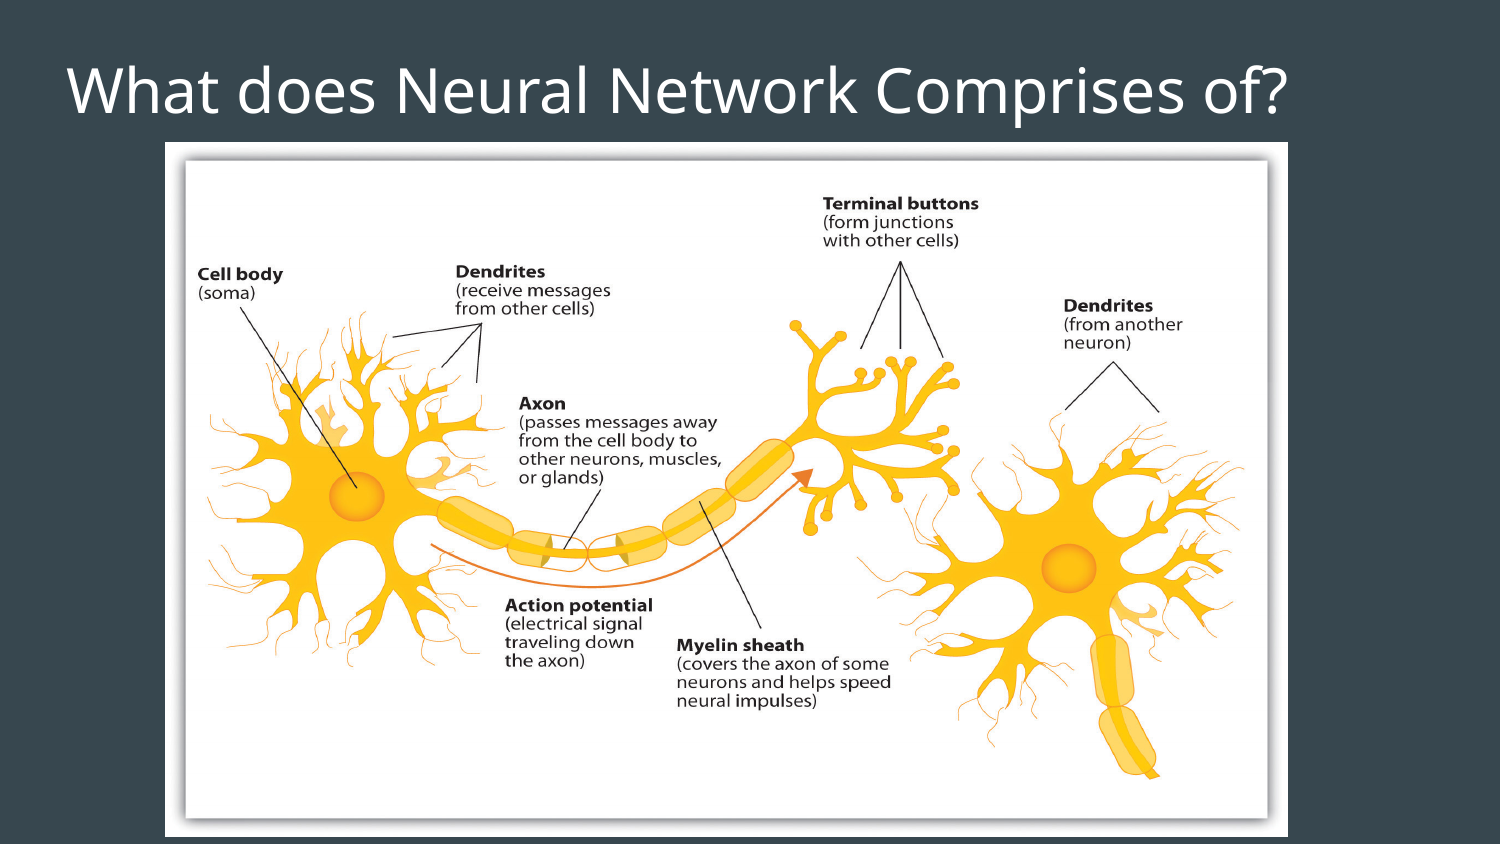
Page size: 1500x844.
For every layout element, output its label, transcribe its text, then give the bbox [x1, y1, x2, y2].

picture [165, 142, 1289, 837]
title What does Neural Network Comprises of? [51, 35, 1449, 130]
